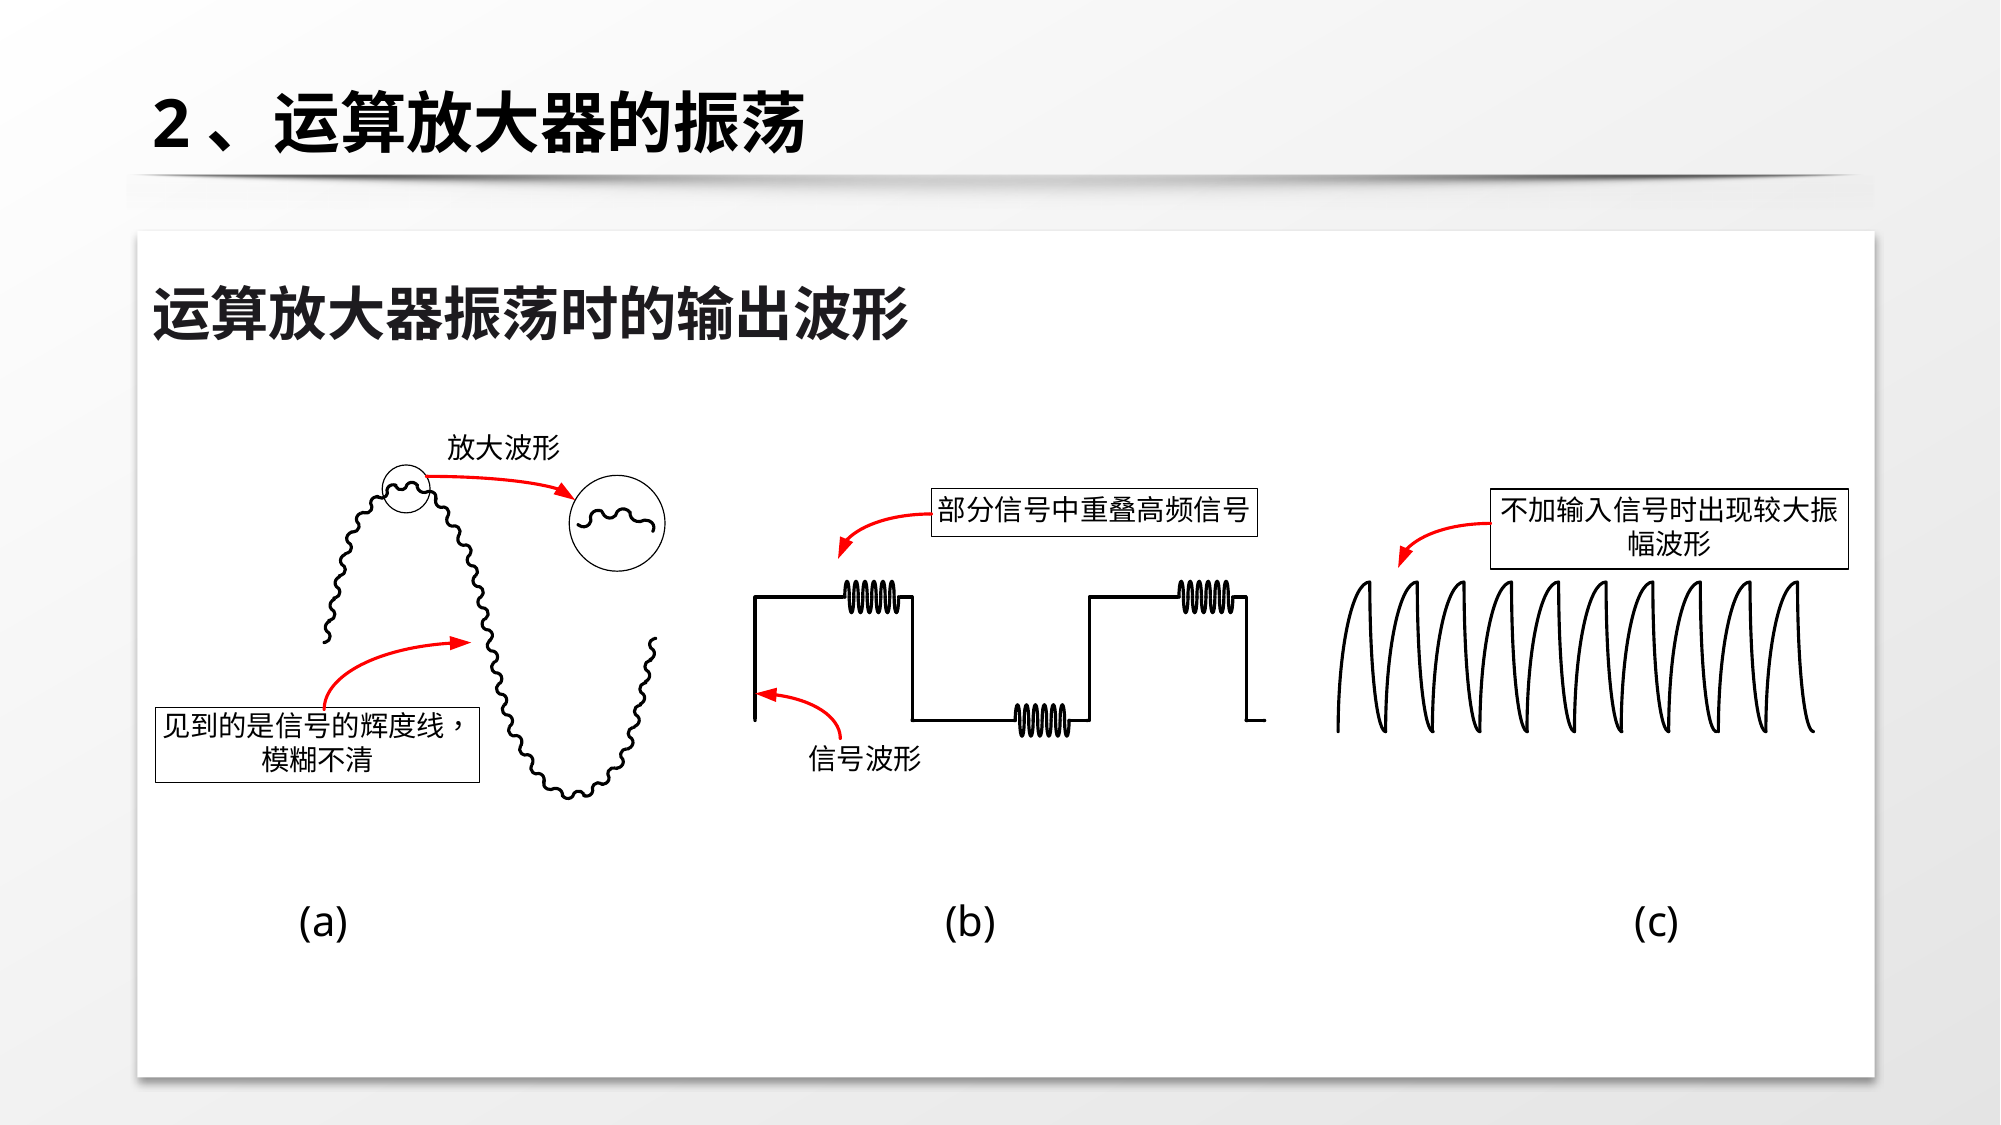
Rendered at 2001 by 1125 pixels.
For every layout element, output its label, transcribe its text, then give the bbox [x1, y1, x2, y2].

list 运算放大器振荡时的输出波形 [137, 234, 1863, 1052]
text_box (c) [1619, 887, 1695, 952]
picture [127, 175, 1874, 211]
picture [1334, 481, 1854, 735]
picture [751, 481, 1268, 792]
text_box (a) [284, 887, 363, 952]
text_box (b) [930, 887, 1011, 952]
title 2、运算放大器的振荡 [137, 77, 1875, 175]
picture [146, 419, 667, 801]
